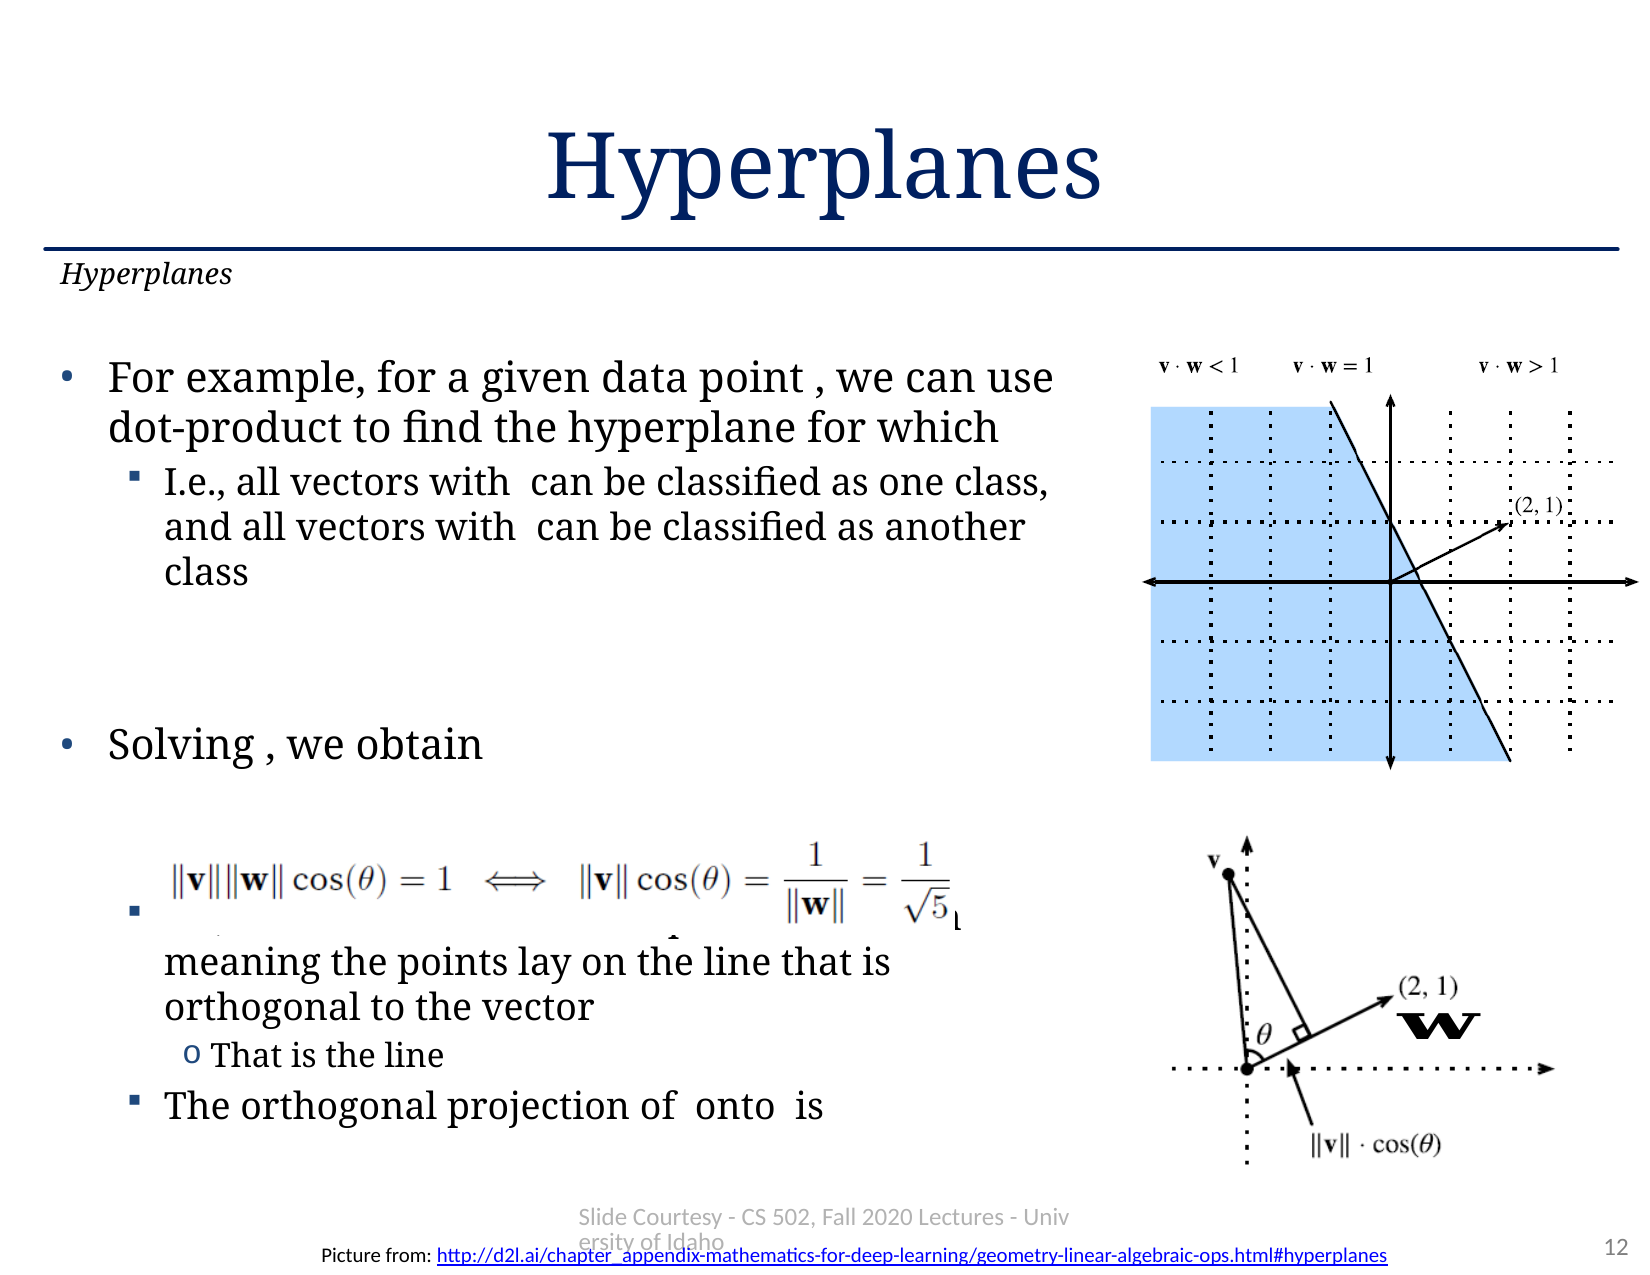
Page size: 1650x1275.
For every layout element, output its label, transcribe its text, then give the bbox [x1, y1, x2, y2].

title Hyperplanes [0, 75, 1650, 248]
picture [163, 834, 956, 936]
footer Slide Courtesy - CS 502, Fall 2020 Lectures - University of Idaho [563, 1181, 1087, 1250]
picture [1107, 336, 1641, 780]
list Hyperplanes [45, 247, 1062, 306]
text_box Picture from: http://d2l.ai/chapter_appendix-mathematics-for-deep-learning/geometry-linear-algebraic-ops.html#hyperplanes [139, 1234, 1570, 1275]
picture [1168, 829, 1561, 1173]
